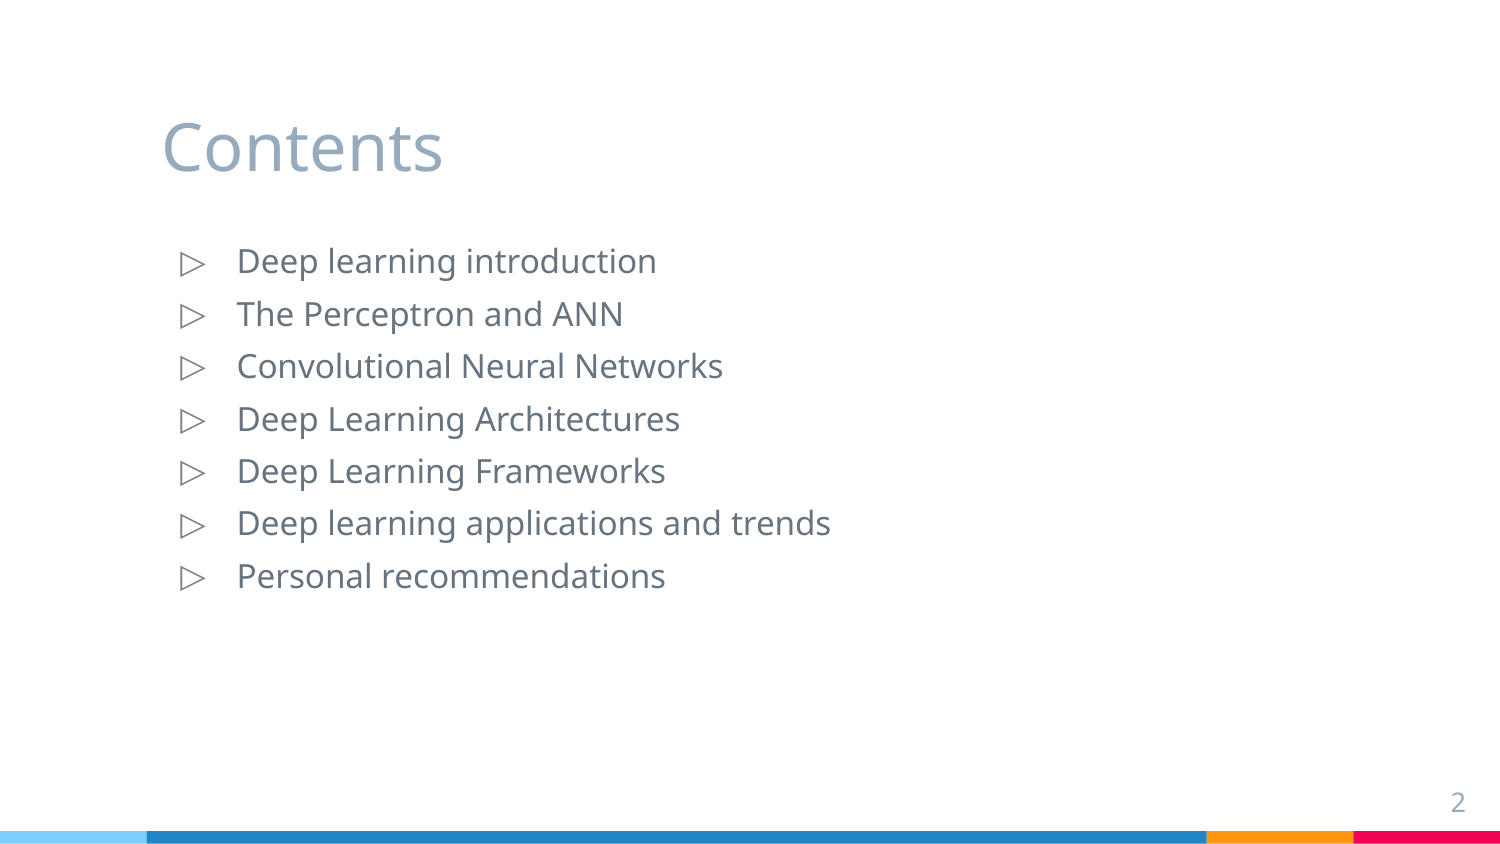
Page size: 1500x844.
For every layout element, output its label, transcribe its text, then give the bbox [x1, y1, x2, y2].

list Deep learning introduction The Perceptron and ANN Convolutional Neural Networks Deep Learning Architectures Deep Learning Frameworks Deep learning applications and trends Personal recommendations [146, 225, 1207, 809]
slide_number 2 [1391, 770, 1482, 822]
title Contents [146, 58, 1207, 200]
